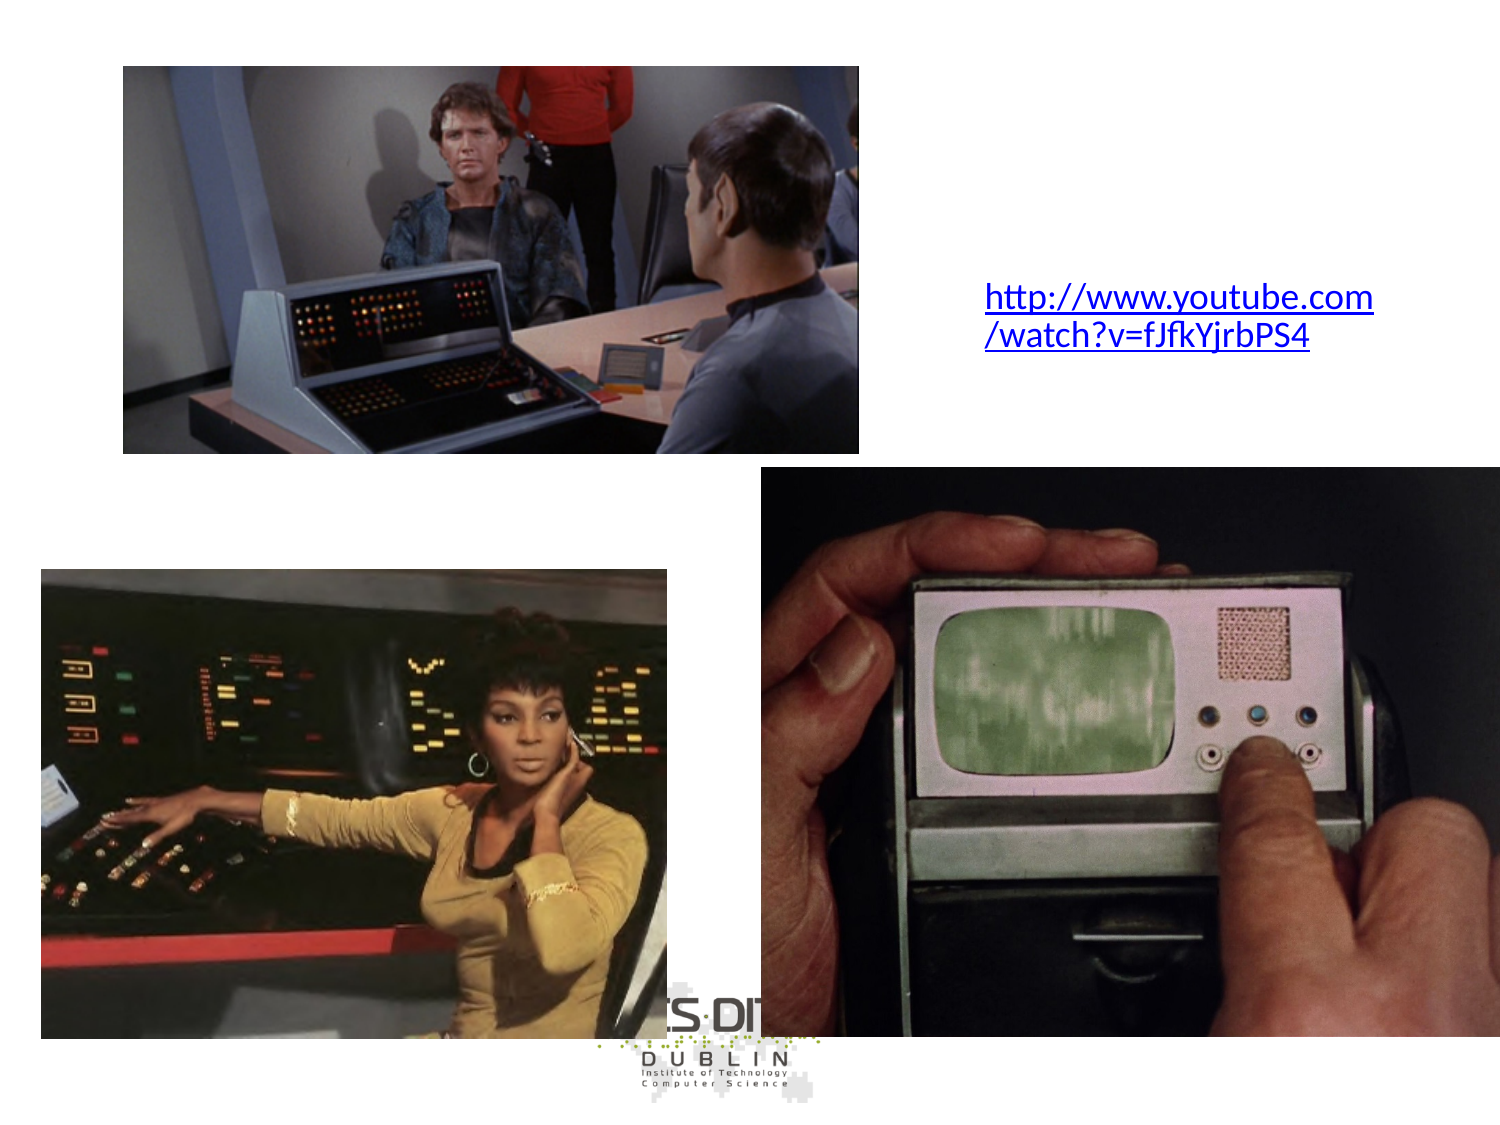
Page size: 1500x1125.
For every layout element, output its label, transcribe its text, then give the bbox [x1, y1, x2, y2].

text_box http://www.youtube.com/watch?v=fJfkYjrbPS4 [969, 264, 1393, 325]
picture [40, 466, 1500, 1103]
picture [123, 65, 859, 455]
